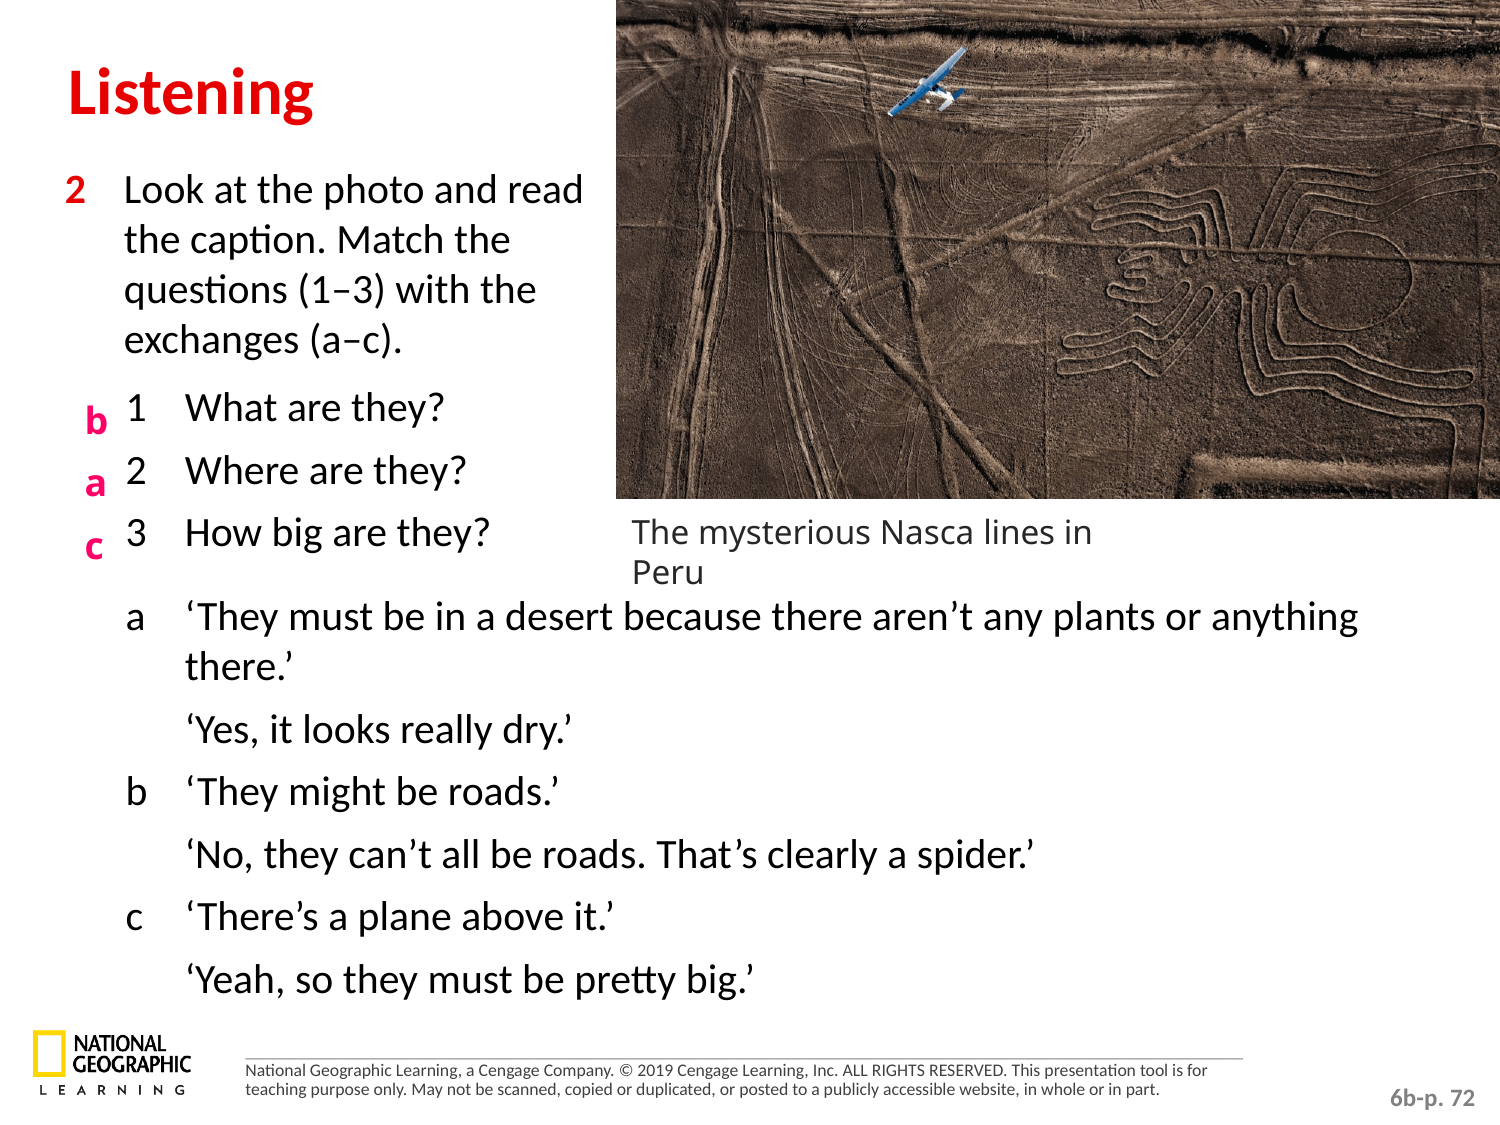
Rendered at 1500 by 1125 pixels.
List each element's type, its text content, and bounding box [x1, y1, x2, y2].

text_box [616, 0, 1500, 499]
text_box 1 What are they? 2 Where are they? 3 How big are they? [123, 372, 728, 563]
text_box b a c [69, 372, 123, 575]
text_box The mysterious Nasca lines in Peru [616, 503, 1141, 599]
text_box Listening [53, 41, 616, 136]
text_box a ‘They must be in a desert because there aren’t any plants or anything there.’ ‘Yes, it looks really dry.’ b ‘They might be roads.’ ‘No, they can’t all be roads. That’s clearly a spider.’ c ‘There’s a plane above it.’ ‘Yeah, so they must be pretty big.’ [110, 581, 1447, 1009]
text_box 6b-p. 72 [1322, 1073, 1491, 1119]
picture [33, 1030, 191, 1095]
text_box 2 Look at the photo and read the caption. Match the questions (1–3) with the exchanges (a–c). [50, 154, 616, 370]
